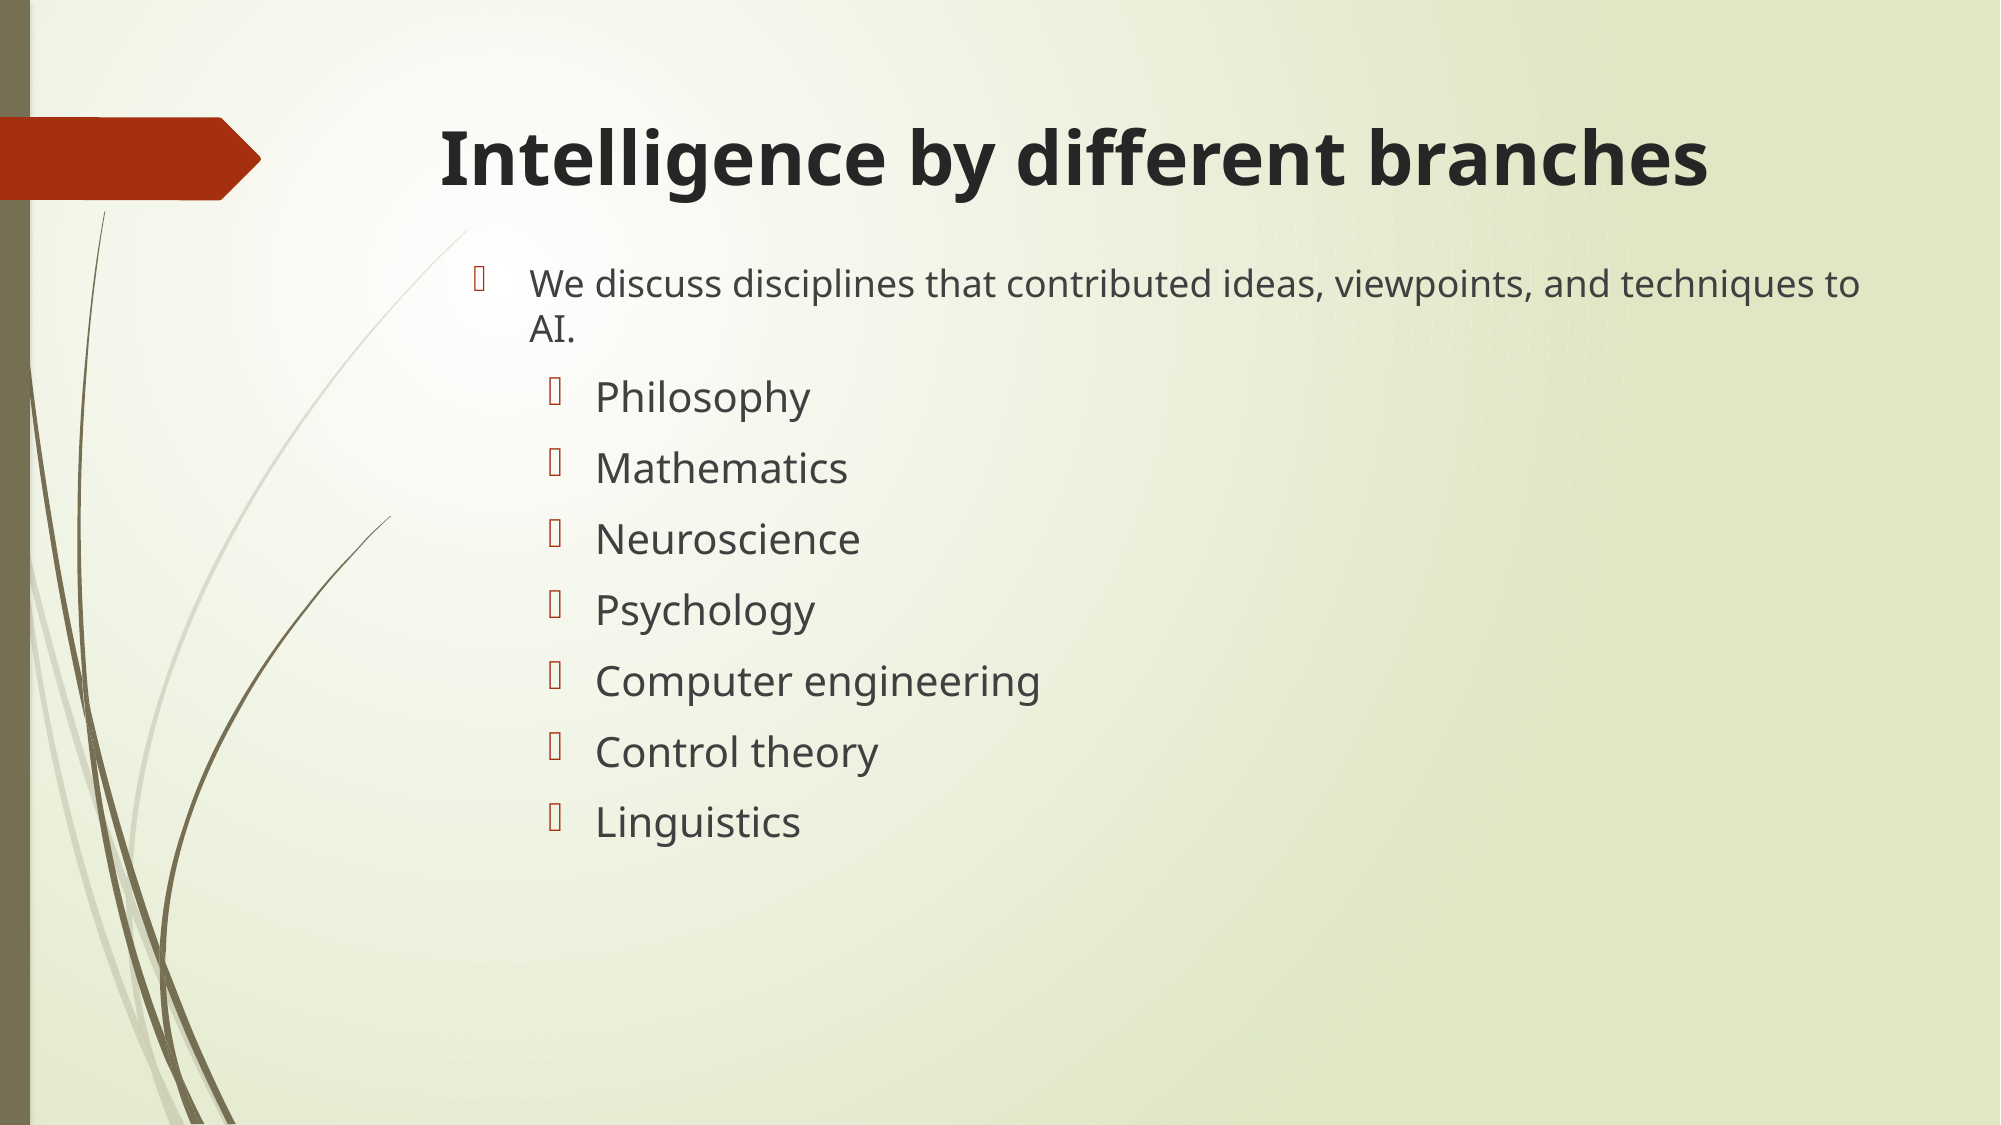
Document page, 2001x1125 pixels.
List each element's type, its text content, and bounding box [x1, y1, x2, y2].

list We discuss disciplines that contributed ideas, viewpoints, and techniques to AI. Philosophy Mathematics Neuroscience Psychology Computer engineering Control theory Linguistics [458, 252, 1921, 1059]
title Intelligence by different branches [425, 102, 1888, 313]
